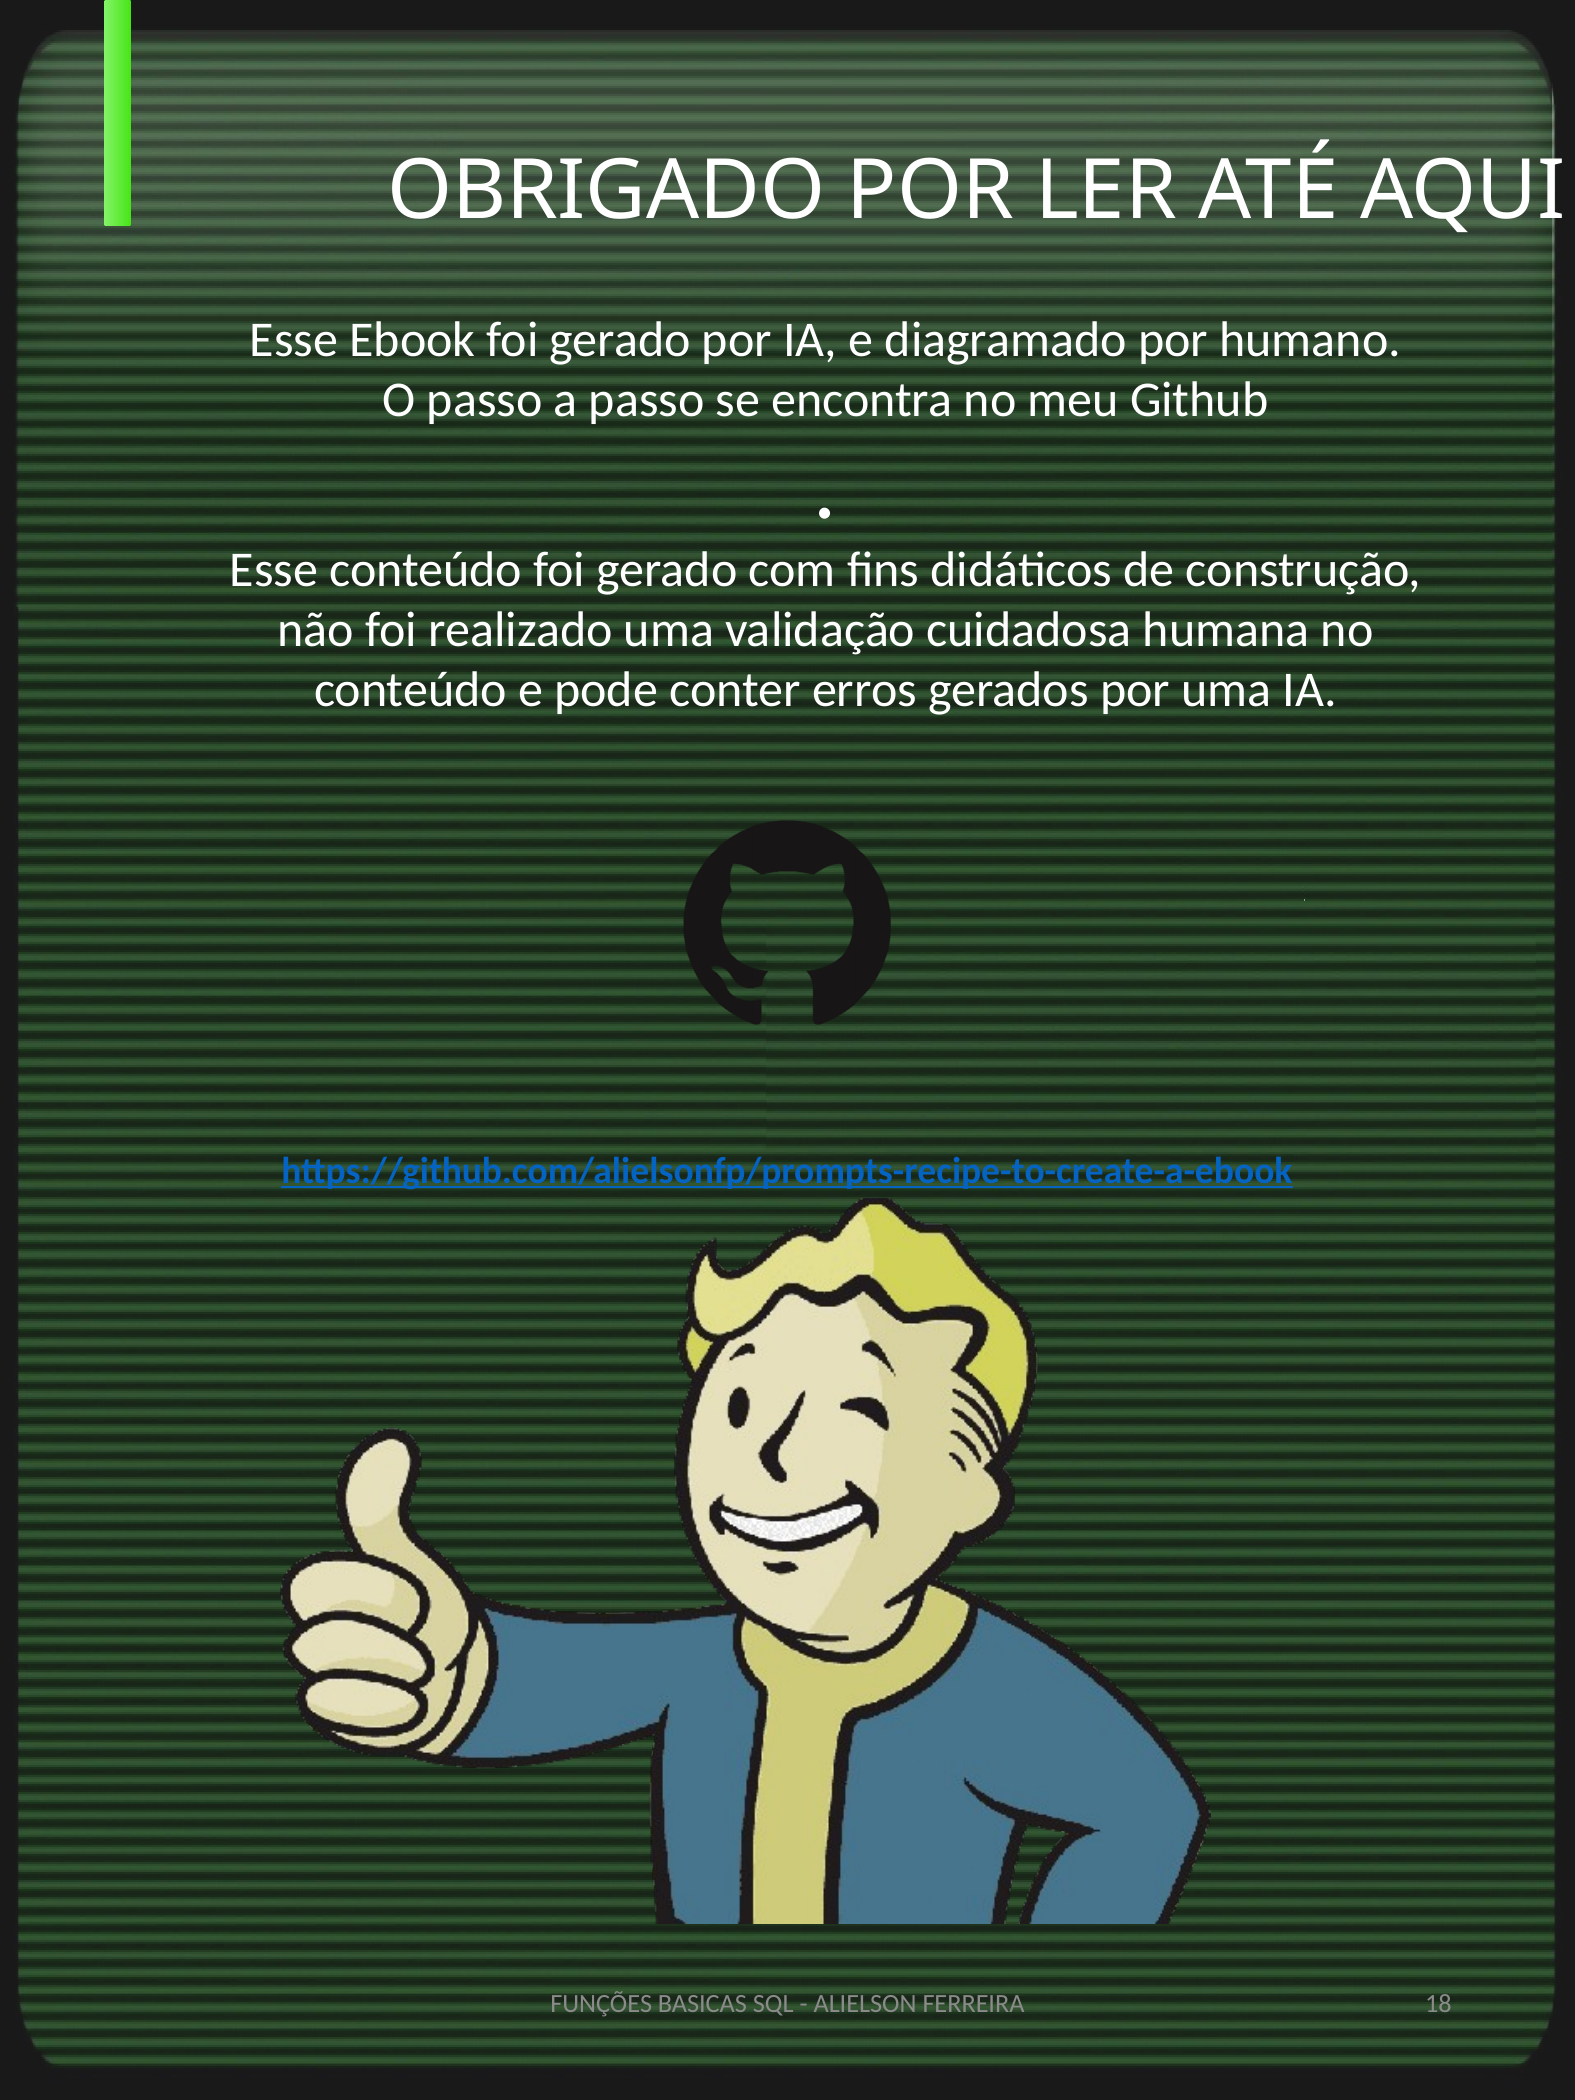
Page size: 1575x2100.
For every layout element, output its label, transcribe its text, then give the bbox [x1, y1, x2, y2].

footer FUNÇÕES BASICAS SQL - ALIELSON FERREIRA [521, 1946, 1054, 2059]
text_box Esse Ebook foi gerado por IA, e diagramado por humano. O passo a passo se encontra no meu Github . Esse conteúdo foi gerado com fins didáticos de construção, não foi realizado uma validação cuidadosa humana no conteúdo e pode conter erros gerados por uma IA. [184, 299, 1467, 725]
slide_number 18 [1112, 1946, 1467, 2059]
picture [649, 784, 925, 1060]
text_box https://github.com/alielsonfp/prompts-recipe-to-create-a-ebook [166, 1114, 1409, 1223]
picture [244, 1198, 1211, 1924]
text_box [104, 0, 131, 227]
text_box OBRIGADO POR LER ATÉ AQUI [372, 127, 1575, 243]
